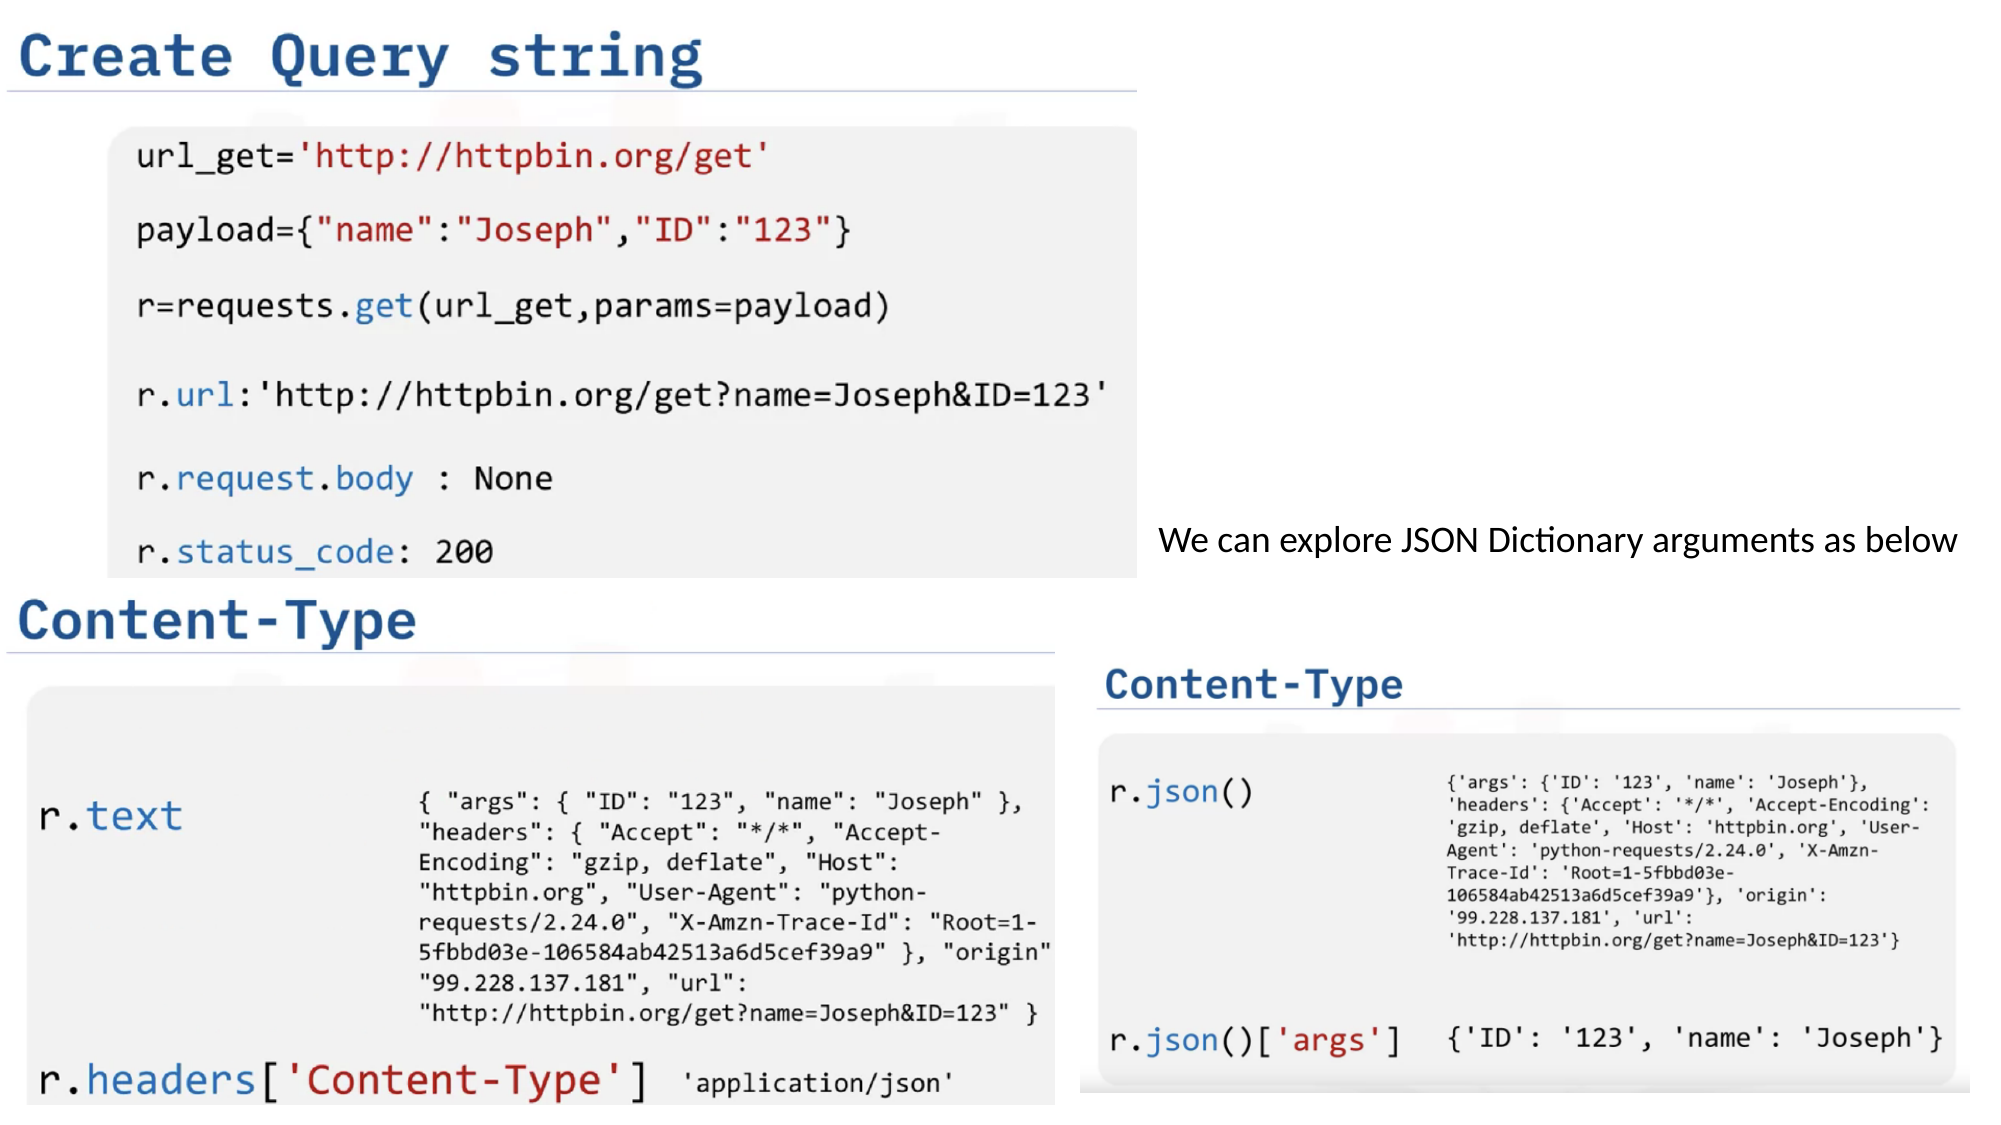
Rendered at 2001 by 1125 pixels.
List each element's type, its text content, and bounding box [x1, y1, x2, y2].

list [0, 20, 1137, 578]
text_box We can explore JSON Dictionary arguments as below [1143, 507, 1975, 567]
picture [1080, 654, 1970, 1093]
picture [0, 587, 1055, 1105]
